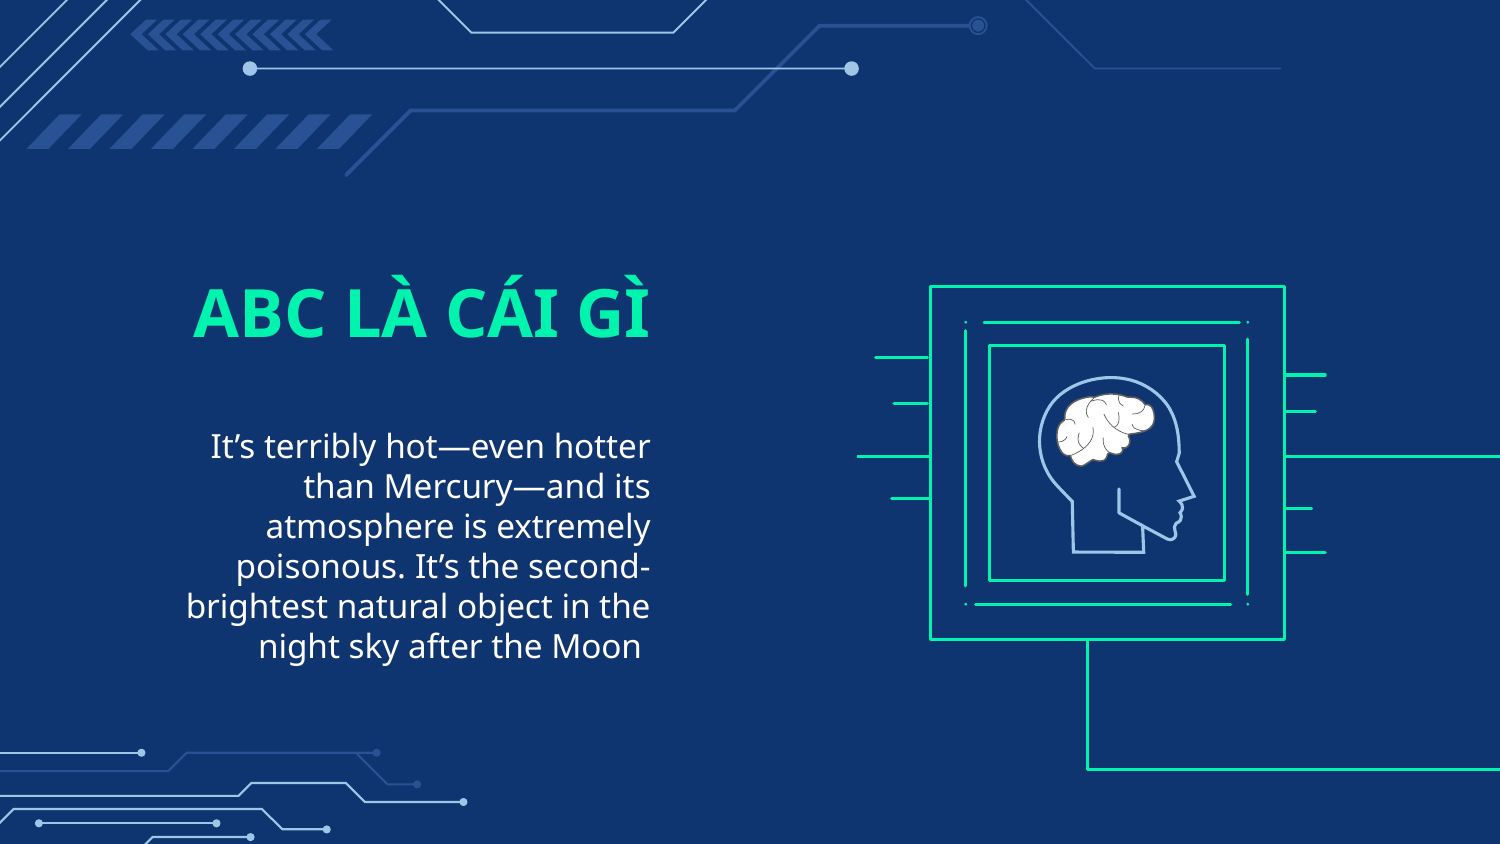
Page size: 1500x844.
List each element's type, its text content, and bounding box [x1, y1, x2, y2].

title ABC LÀ CÁI GÌ [118, 268, 652, 353]
subtitle It’s terribly hot—even hotter than Mercury—and its atmosphere is extremely poisonous. It’s the second-brightest natural object in the night sky after the Moon [145, 428, 652, 662]
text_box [856, 286, 1500, 770]
